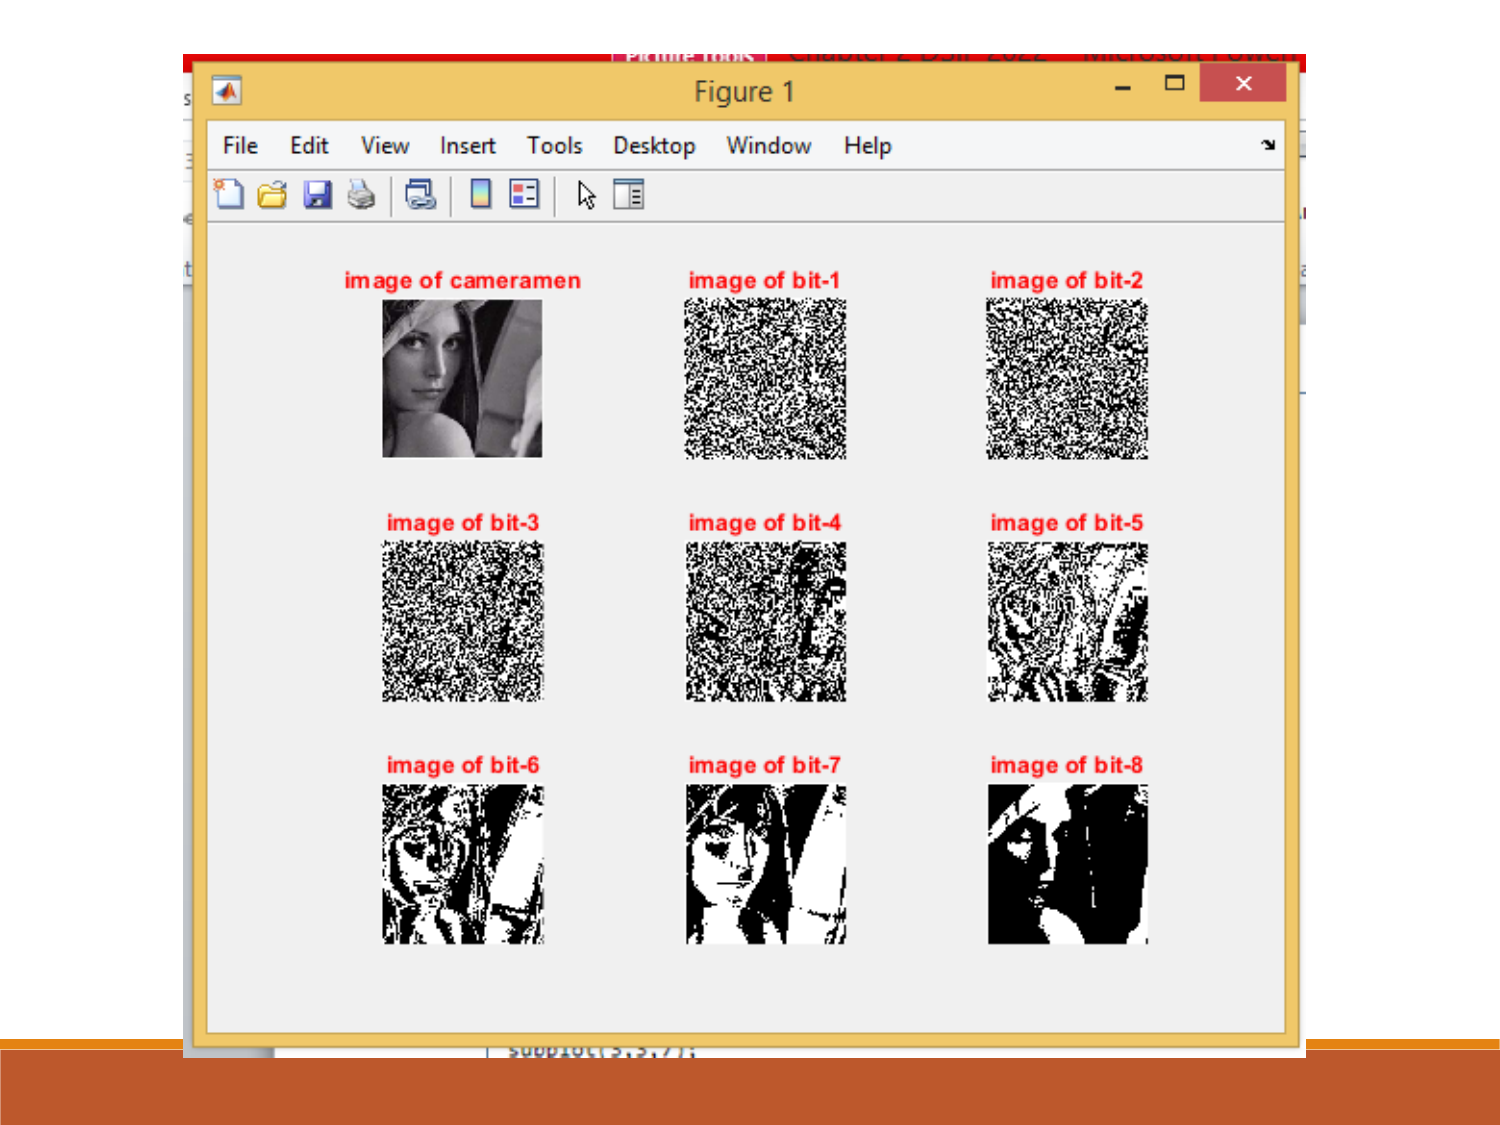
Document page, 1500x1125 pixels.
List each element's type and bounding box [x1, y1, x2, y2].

picture [182, 54, 1306, 1059]
